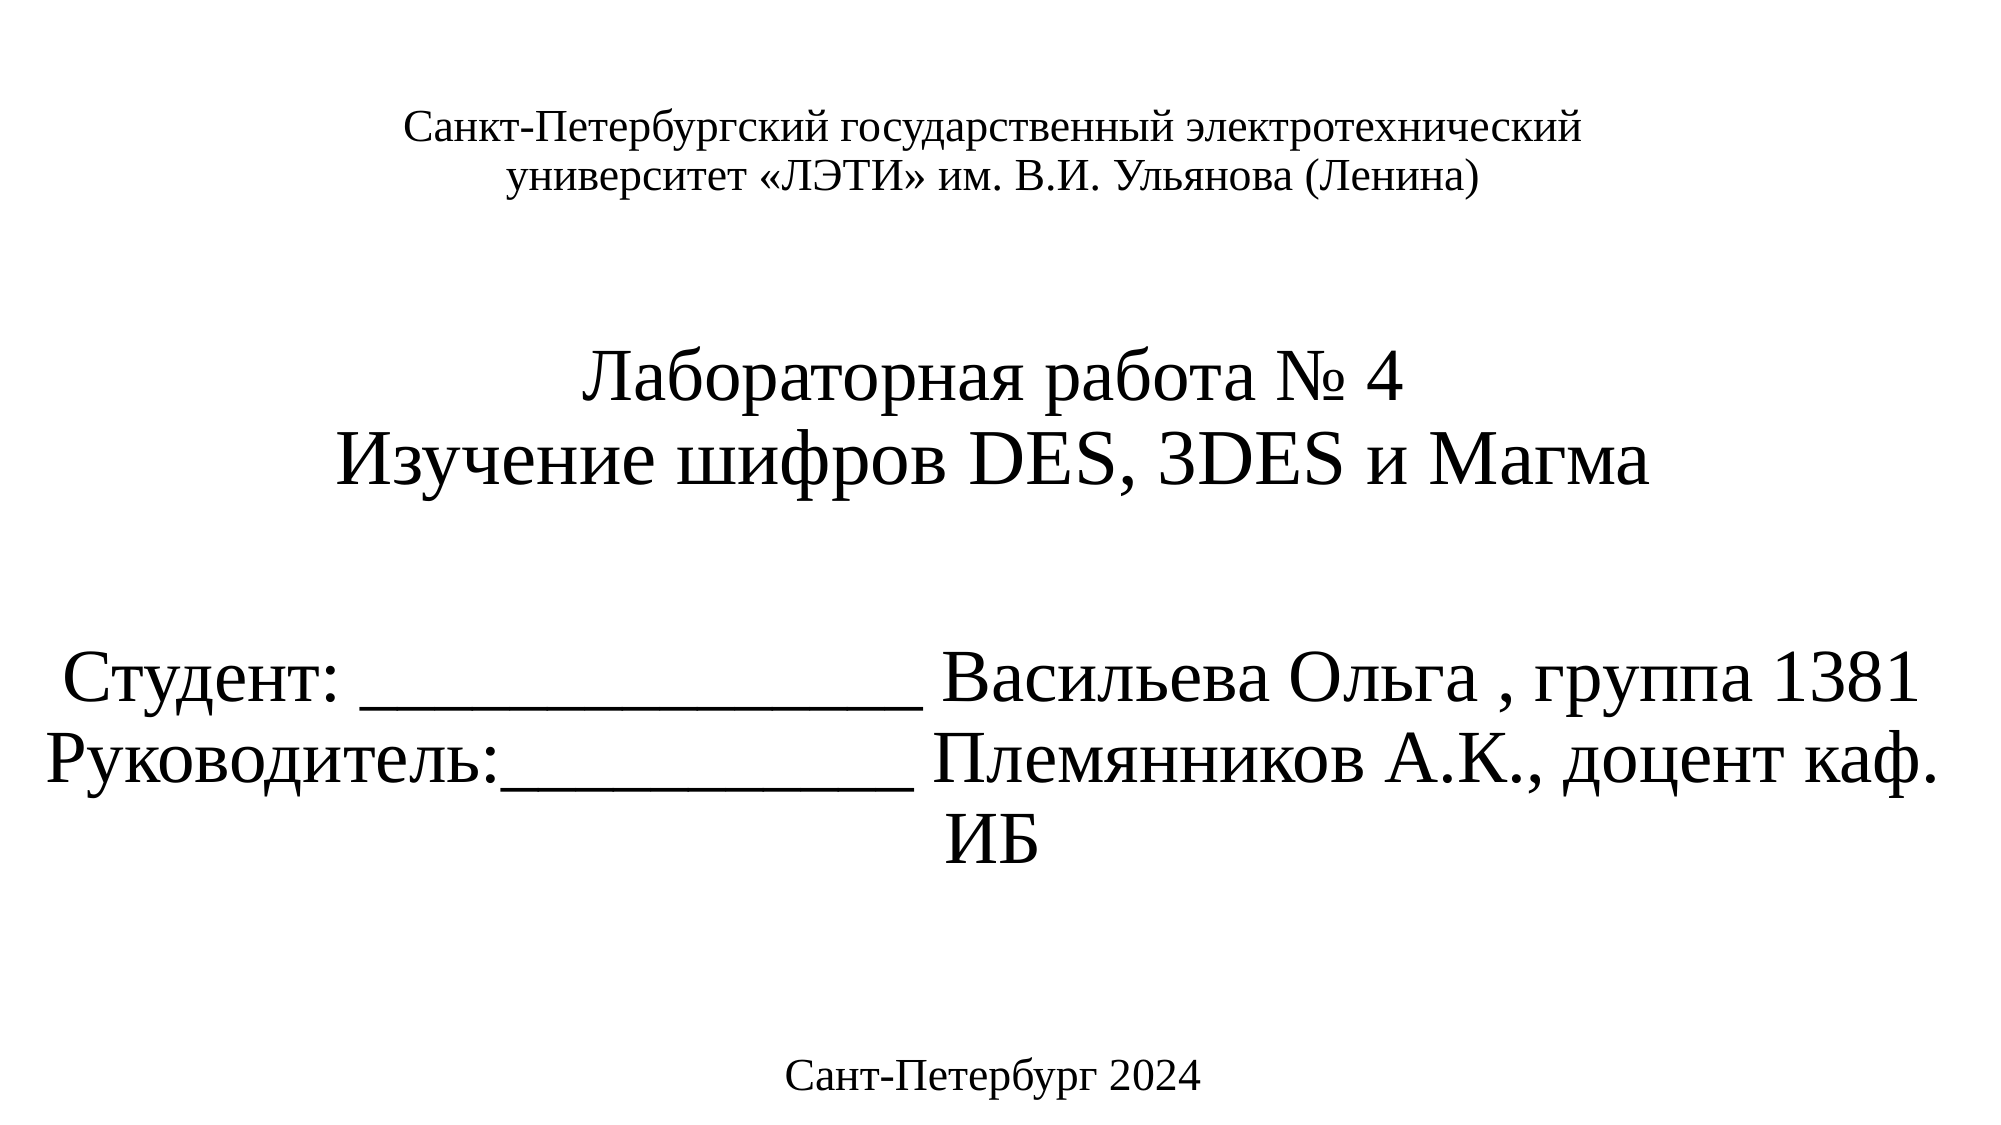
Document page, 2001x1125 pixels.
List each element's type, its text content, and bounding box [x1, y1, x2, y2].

title Санкт-Петербургский государственный электротехнический университет «ЛЭТИ» им. В.И. Ульянова (Ленина) Лабораторная работа № 4 Изучение шифров DES, 3DES и Магма Студент: _______________ Васильева Ольга , группа 1381 Руководитель:___________ Племянников А.К., доцент каф. ИБ Сант-Петербург 2024 [20, 37, 1966, 1108]
